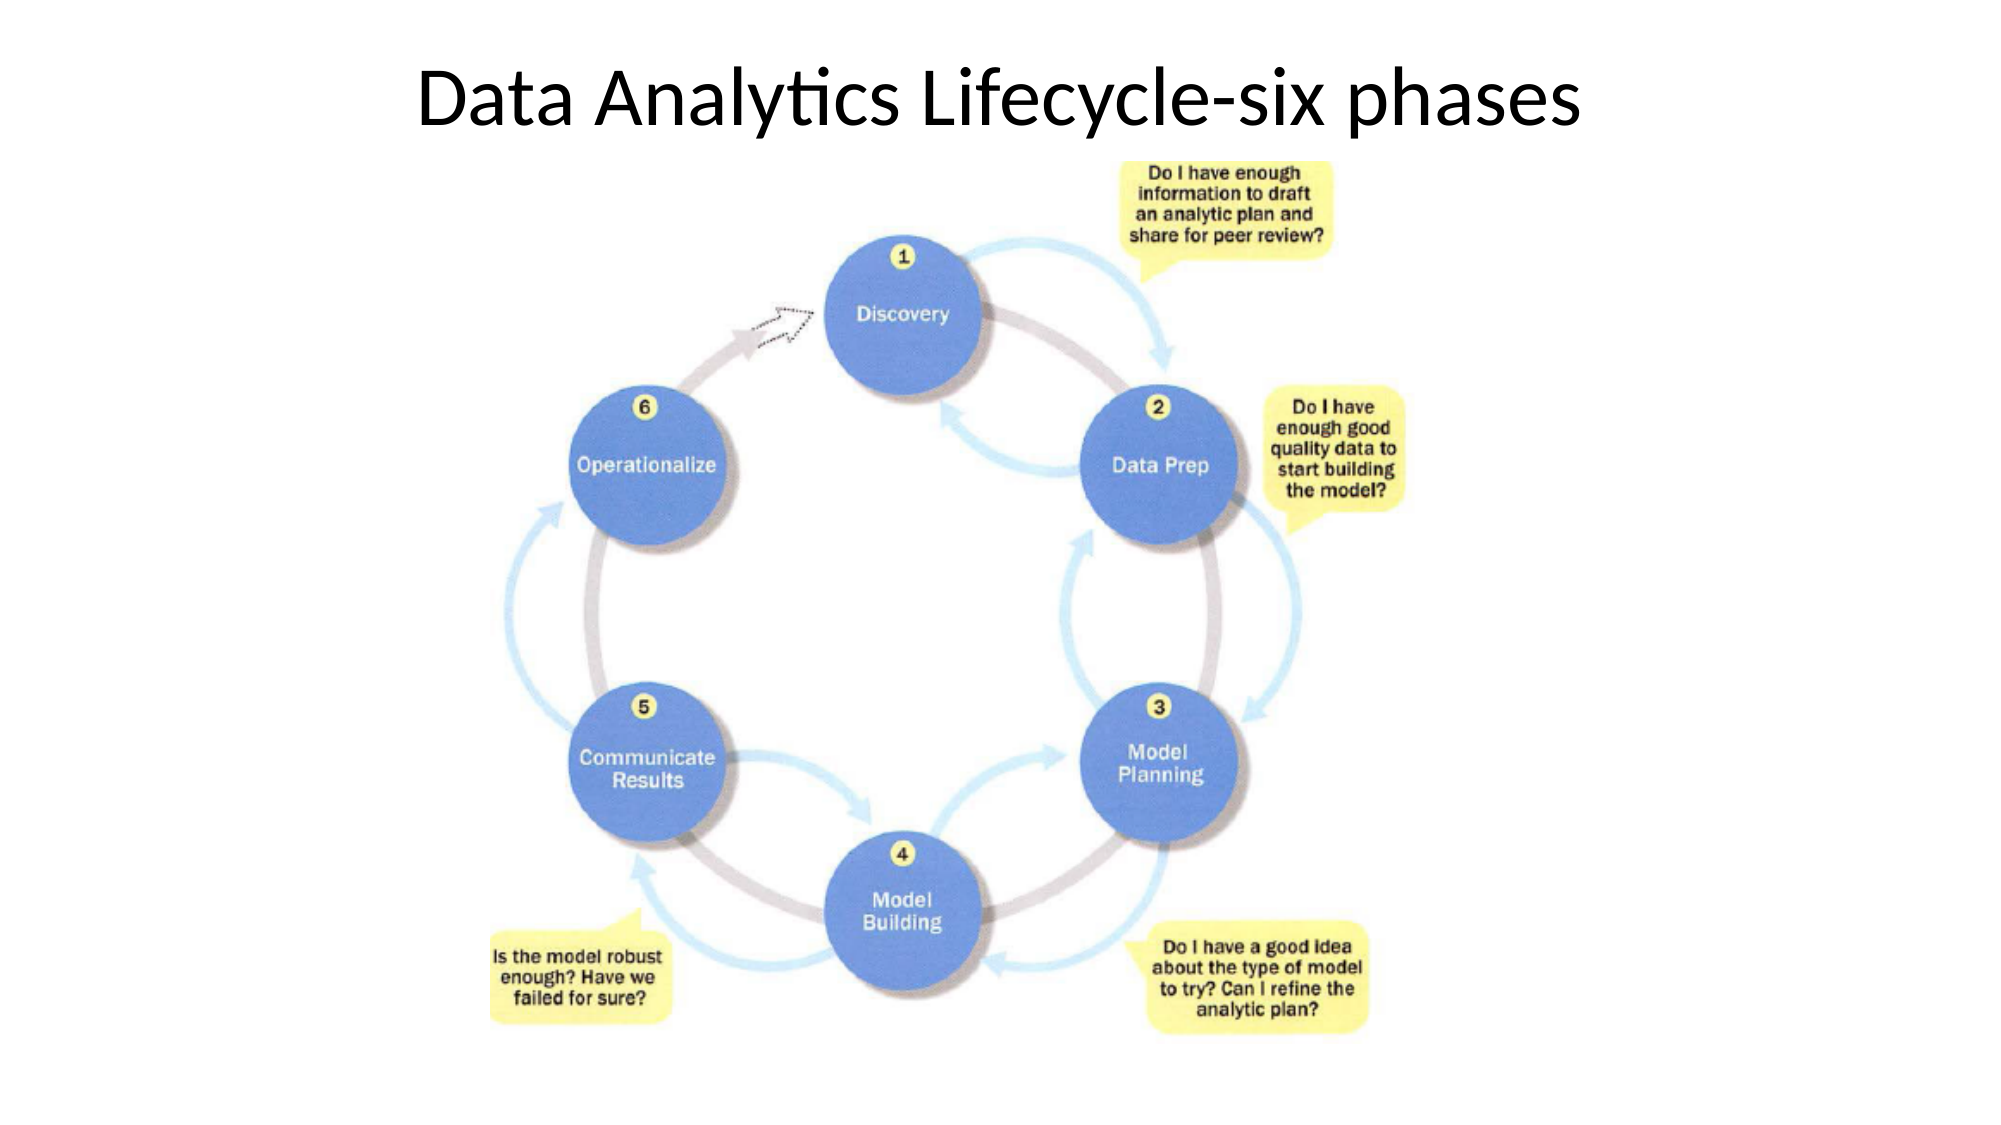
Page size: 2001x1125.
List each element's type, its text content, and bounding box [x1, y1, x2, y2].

picture [489, 161, 1425, 1045]
title Data Analytics Lifecycle-six phases [99, 33, 1900, 150]
